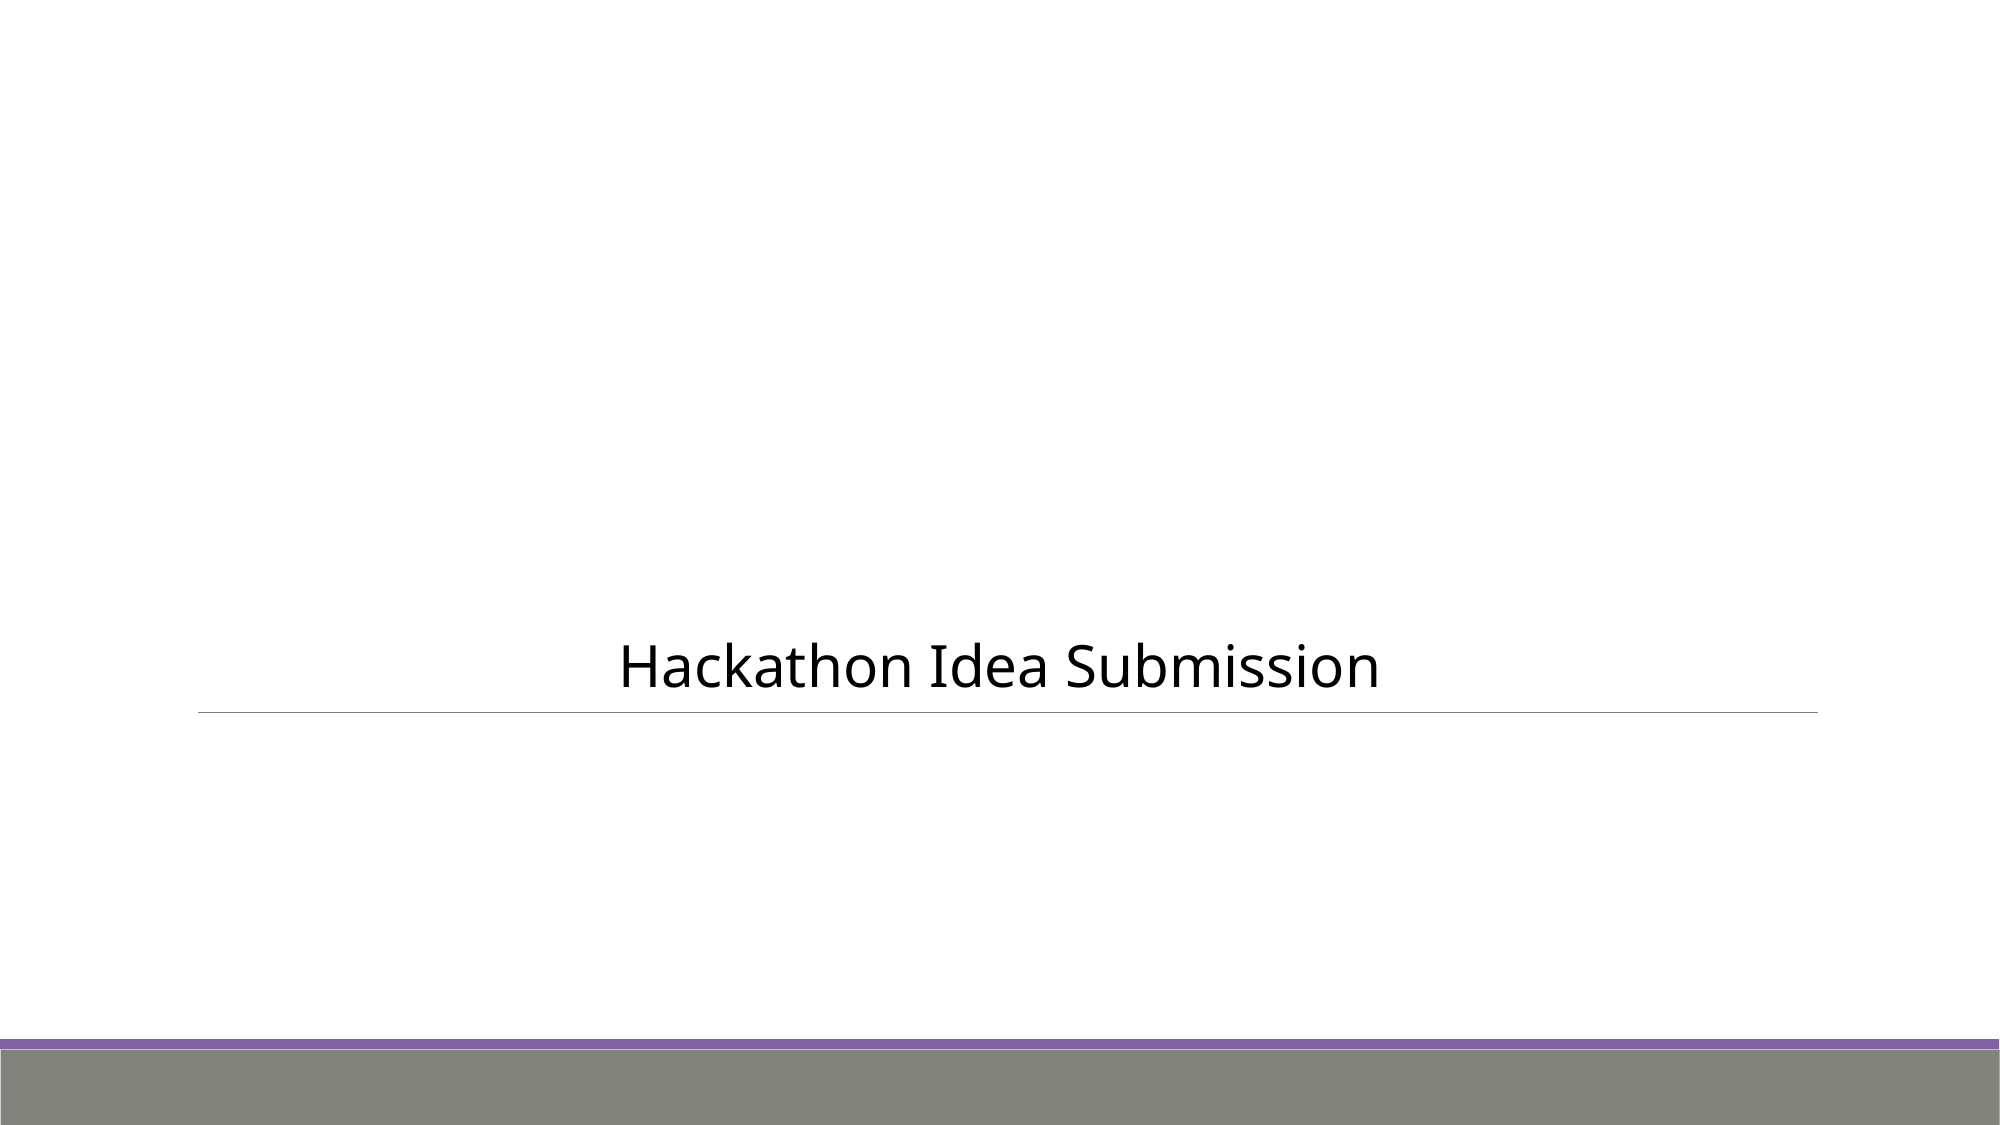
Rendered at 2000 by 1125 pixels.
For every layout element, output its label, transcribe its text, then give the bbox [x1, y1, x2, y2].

text_box Hackathon Idea Submission [332, 626, 1668, 700]
